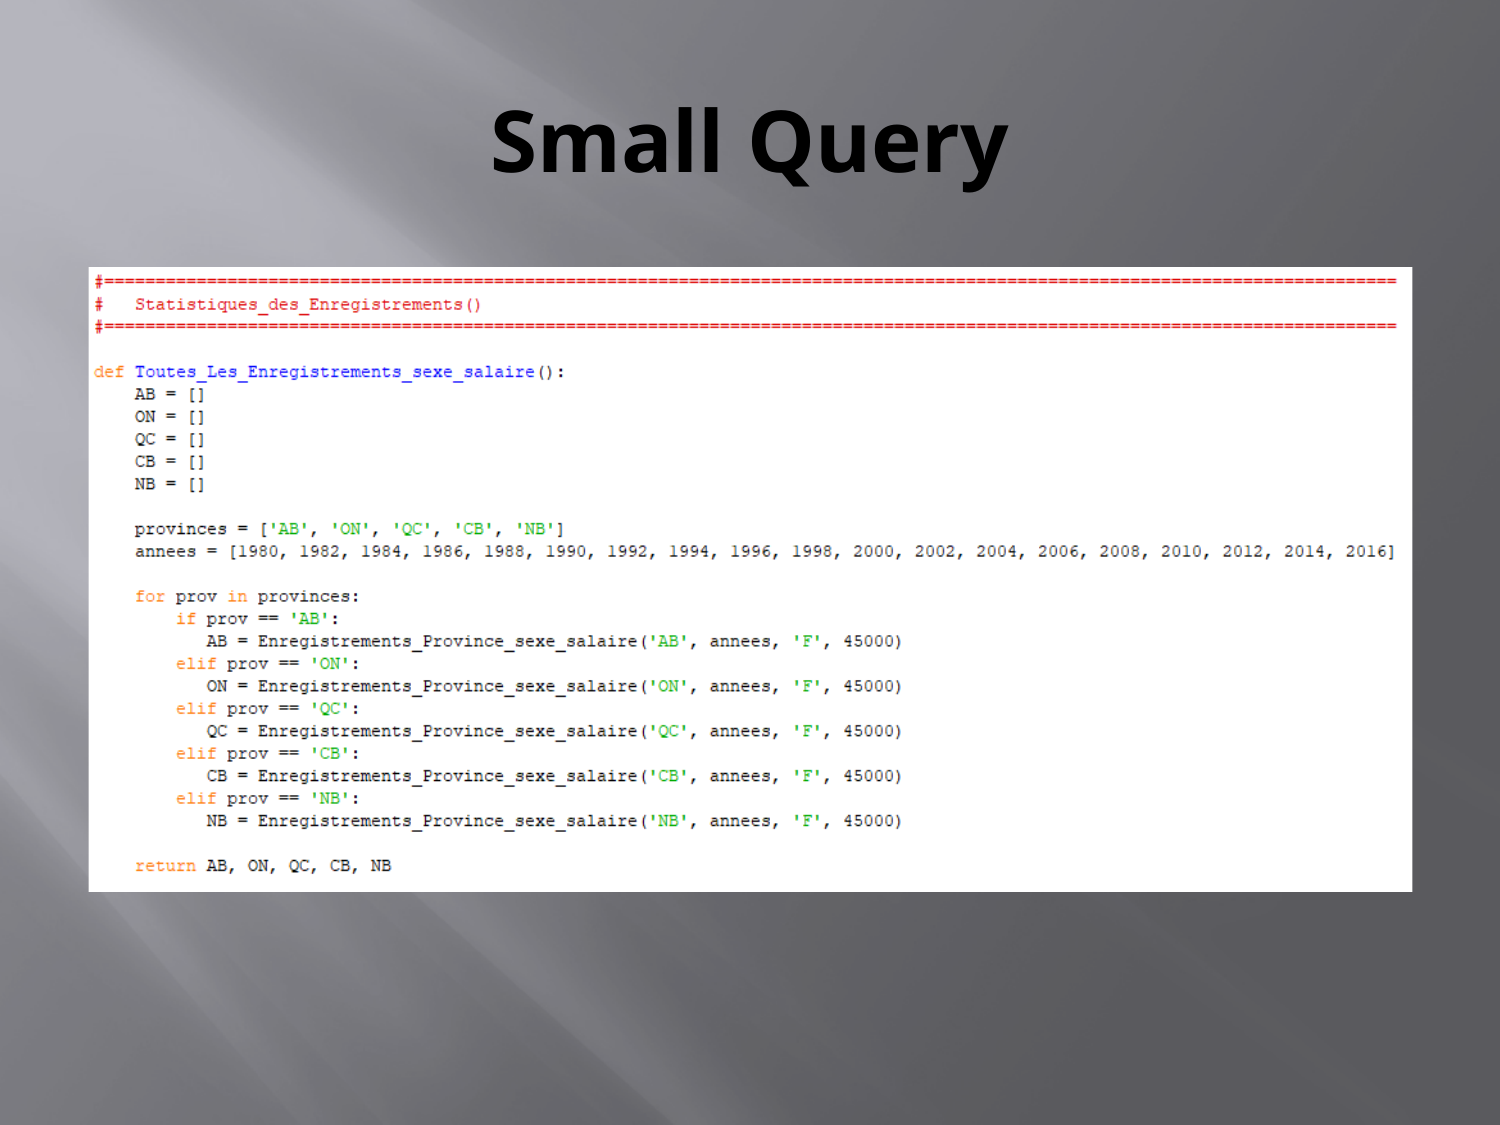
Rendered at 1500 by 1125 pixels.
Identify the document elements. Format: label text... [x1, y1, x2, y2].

title Small Query [75, 45, 1425, 233]
picture [88, 266, 1413, 892]
